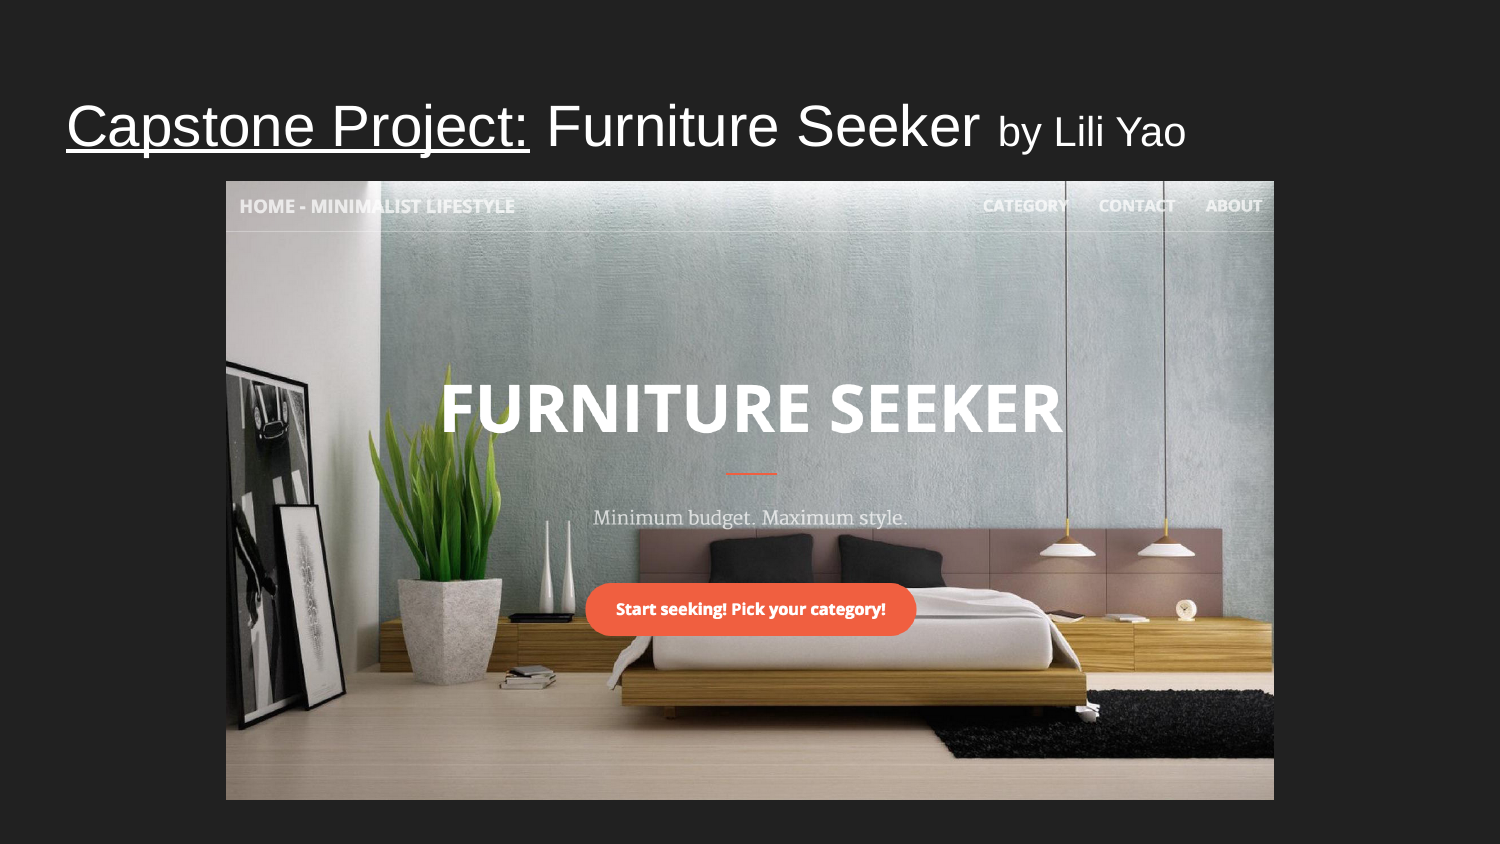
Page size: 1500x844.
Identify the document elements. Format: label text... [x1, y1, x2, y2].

picture [225, 180, 1275, 801]
title Capstone Project: Furniture Seeker by Lili Yao [51, 72, 1449, 167]
